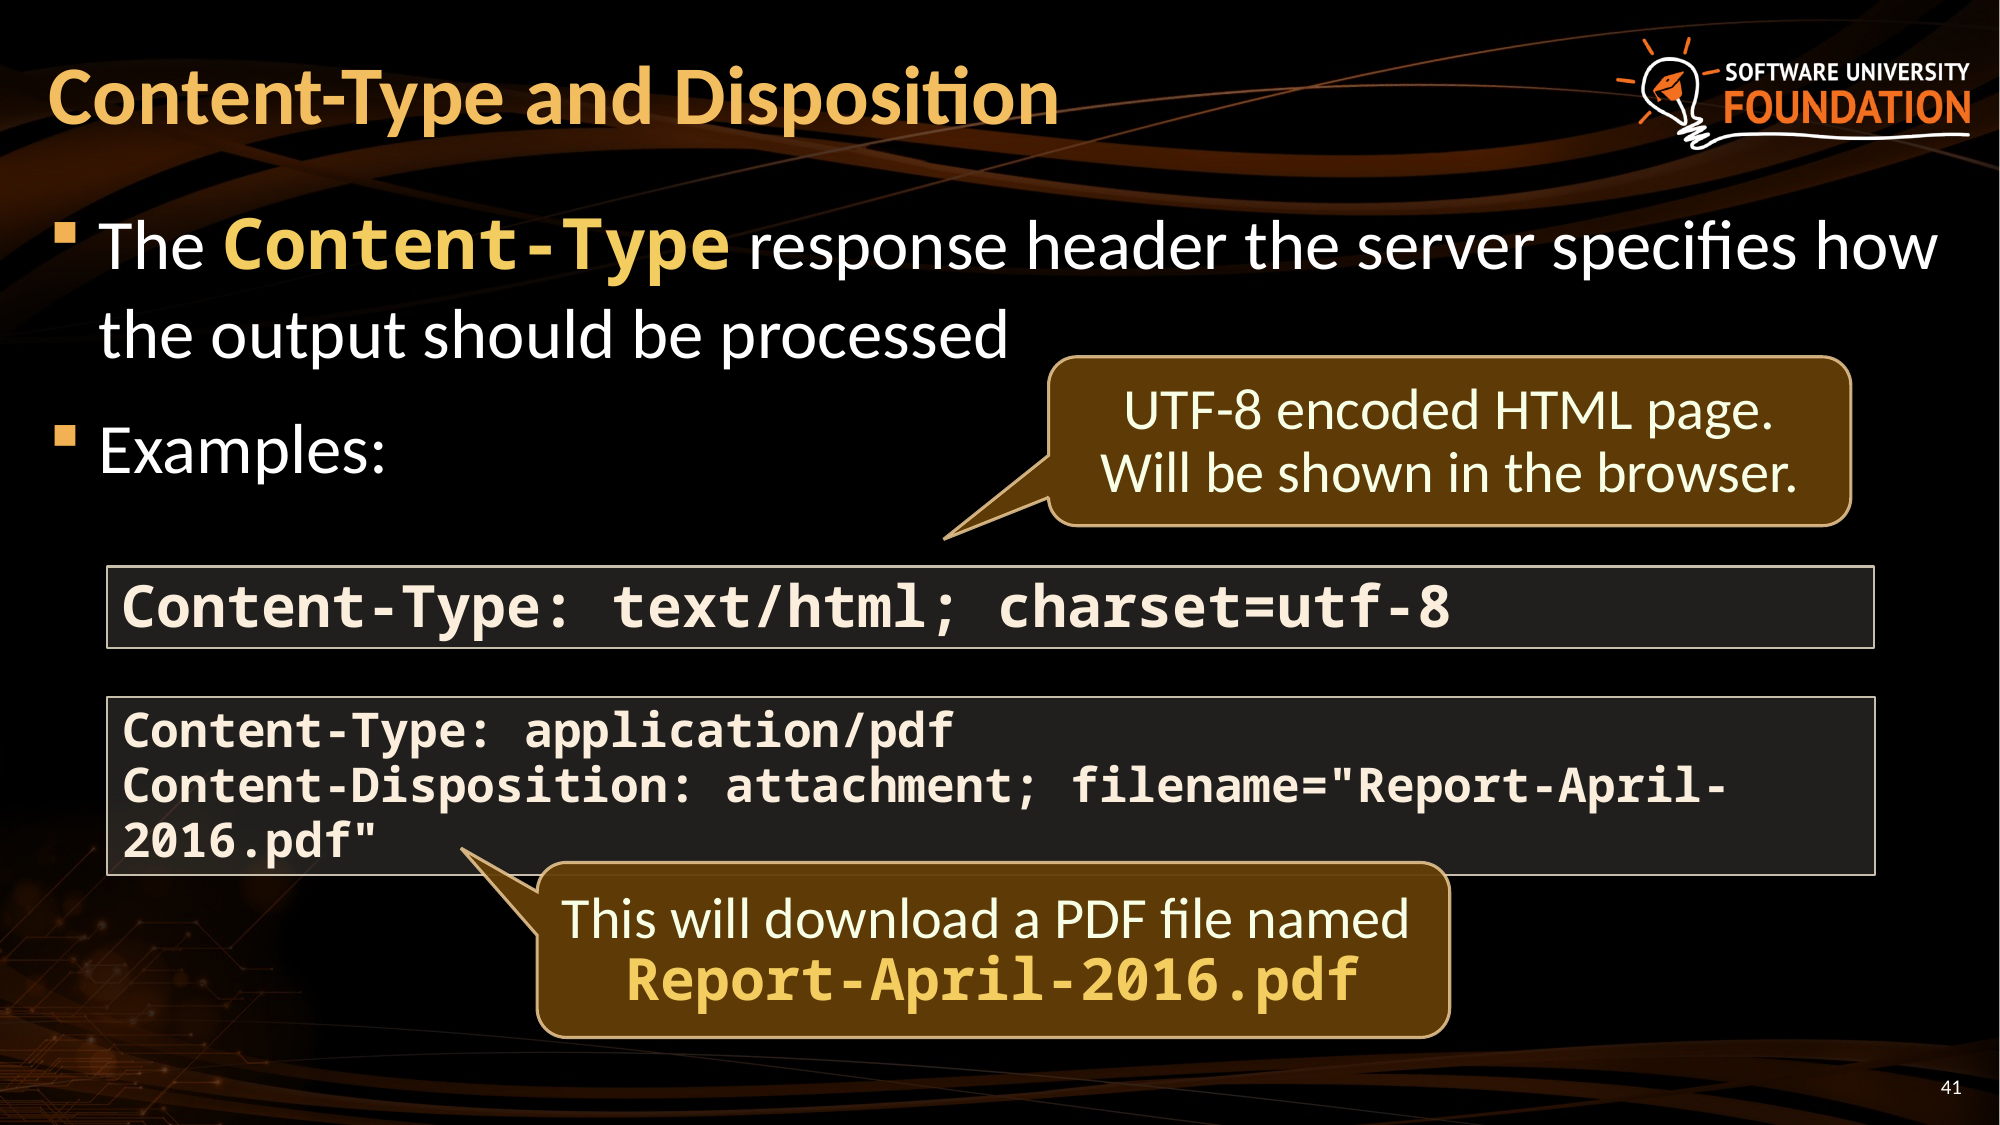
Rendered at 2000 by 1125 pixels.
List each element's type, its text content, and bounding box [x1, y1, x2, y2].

text_box This will download a PDF file named Report-April-2016.pdf [460, 847, 1451, 1039]
list The Content-Type response header the server specifies how the output should be processed Examples: [31, 188, 1968, 1103]
text_box Content-Type: application/pdf Content-Disposition: attachment; filename="Report-April-2016.pdf" [107, 696, 1875, 876]
text_box UTF-8 encoded HTML page. Will be shown in the browser. [942, 355, 1852, 541]
title Content-Type and Disposition [30, 6, 1602, 189]
text_box Content-Type: text/html; charset=utf-8 [107, 566, 1875, 648]
picture [0, 0, 2000, 1125]
